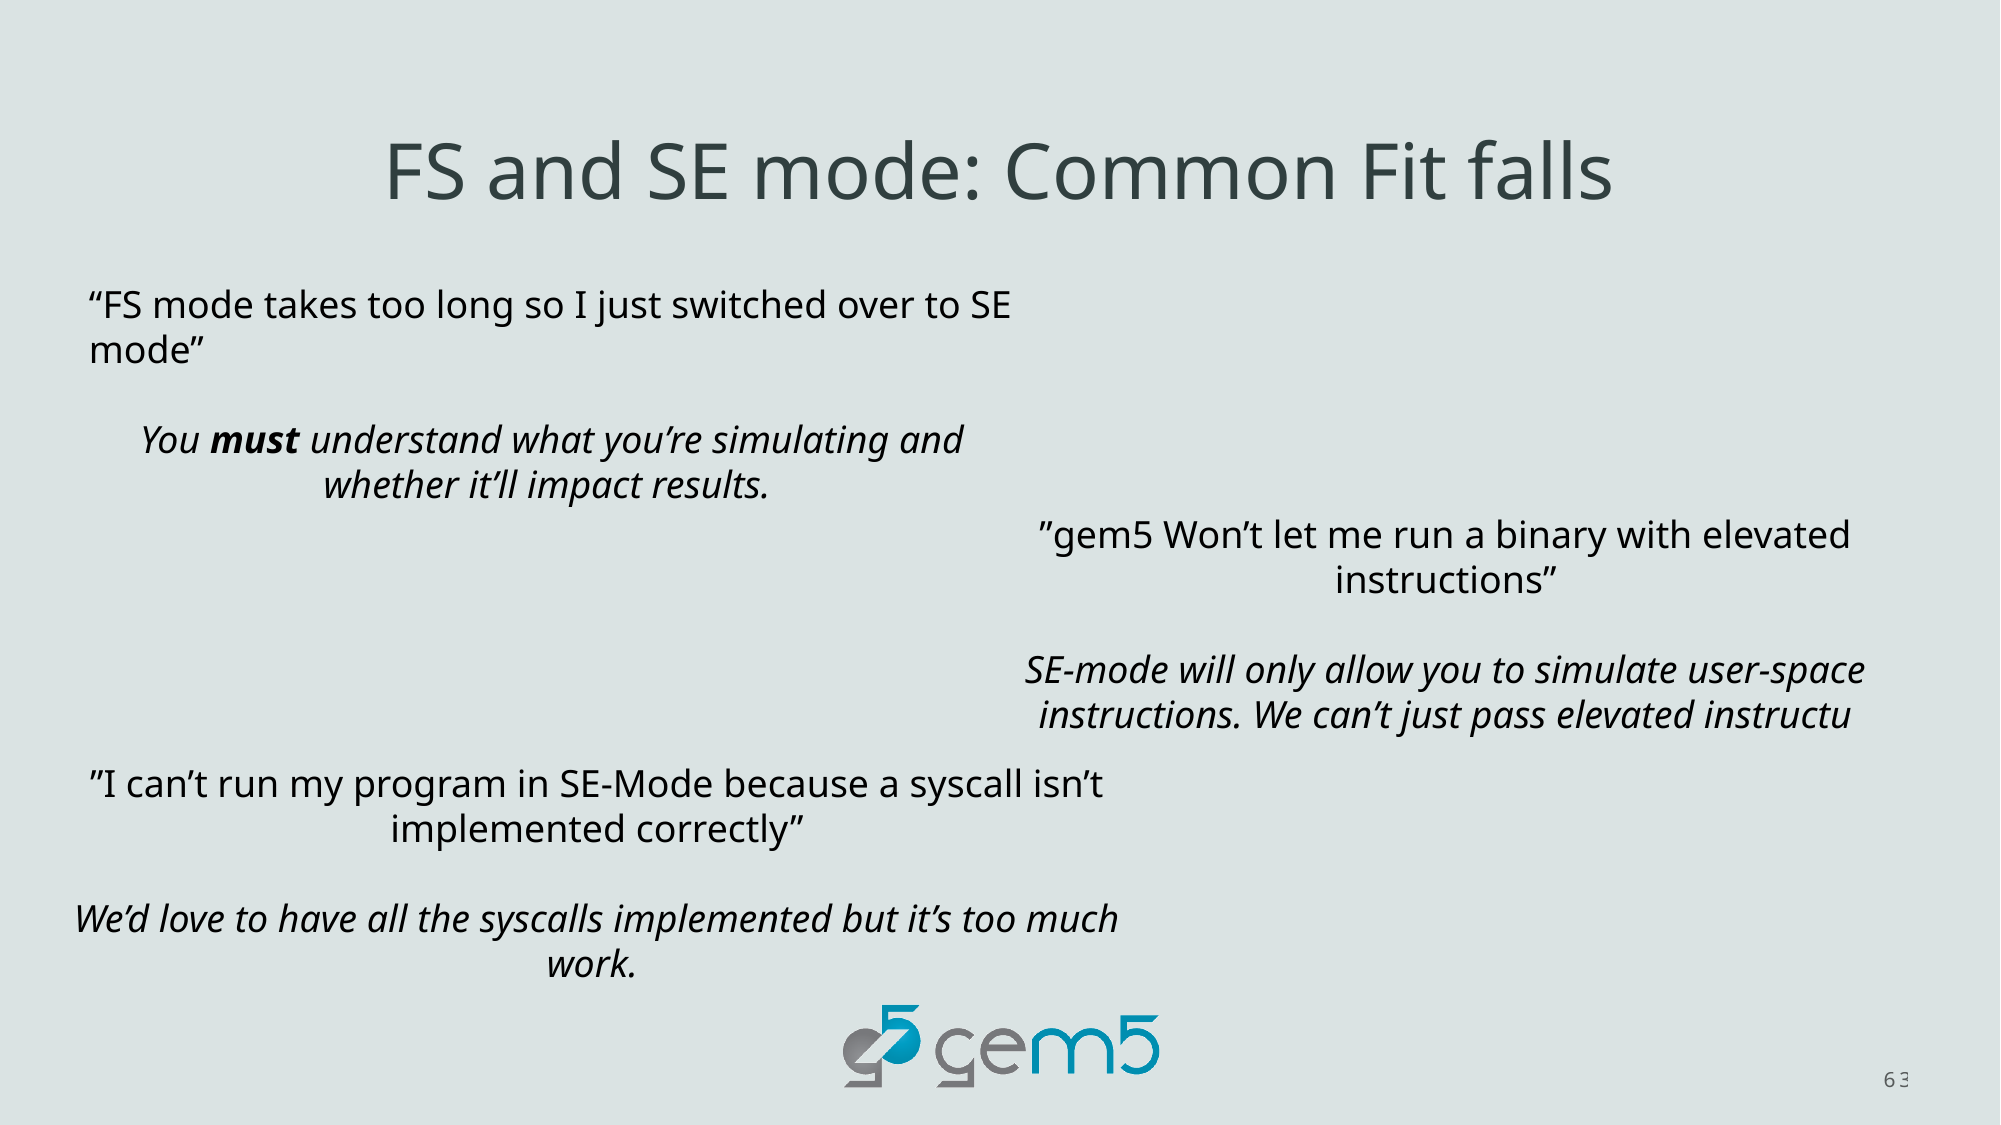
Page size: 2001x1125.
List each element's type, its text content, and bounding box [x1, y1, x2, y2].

picture [807, 965, 1193, 1120]
slide_number 63 [1637, 1042, 1927, 1119]
text_box “FS mode takes too long so I just switched over to SE mode” You must understand what you’re simulating and whether it’ll impact results. [74, 273, 1031, 514]
text_box ”gem5 Won’t let me run a binary with elevated instructions” SE-mode will only allow you to simulate user-space instructions. We can’t just pass elevated instructu [920, 503, 1972, 743]
text_box ”I can’t run my program in SE-Mode because a syscall isn’t implemented correctly” We’d love to have all the syscalls implemented but it’s too much work. [38, 753, 1156, 993]
title FS and SE mode: Common Fit falls [162, 114, 1838, 223]
